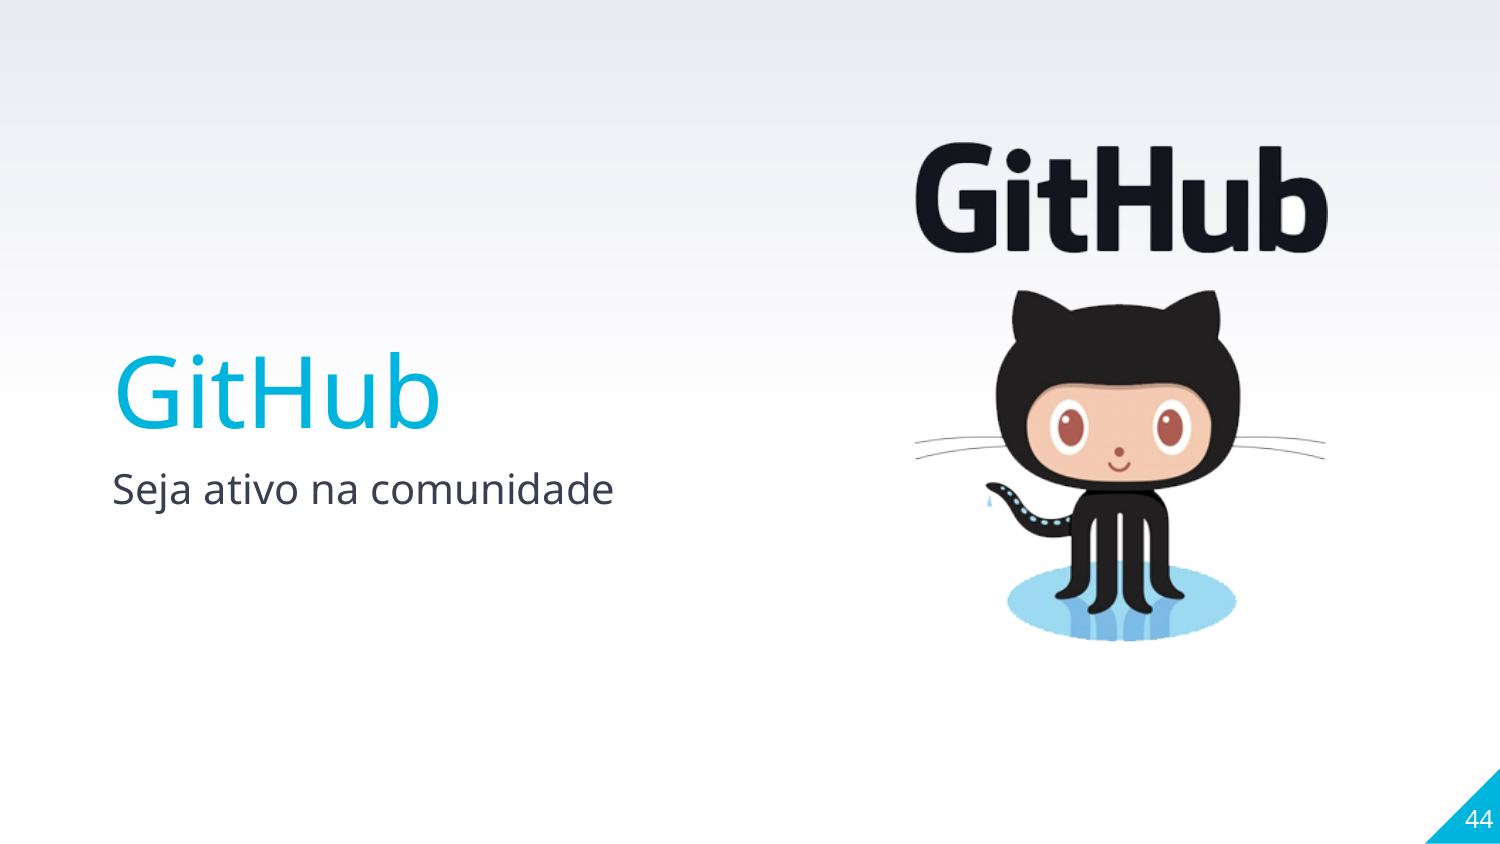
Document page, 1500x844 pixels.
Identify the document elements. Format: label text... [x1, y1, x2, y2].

title GitHub [112, 257, 747, 448]
subtitle Seja ativo na comunidade [112, 457, 747, 587]
picture [913, 142, 1328, 643]
slide_number 44 [1418, 760, 1494, 838]
